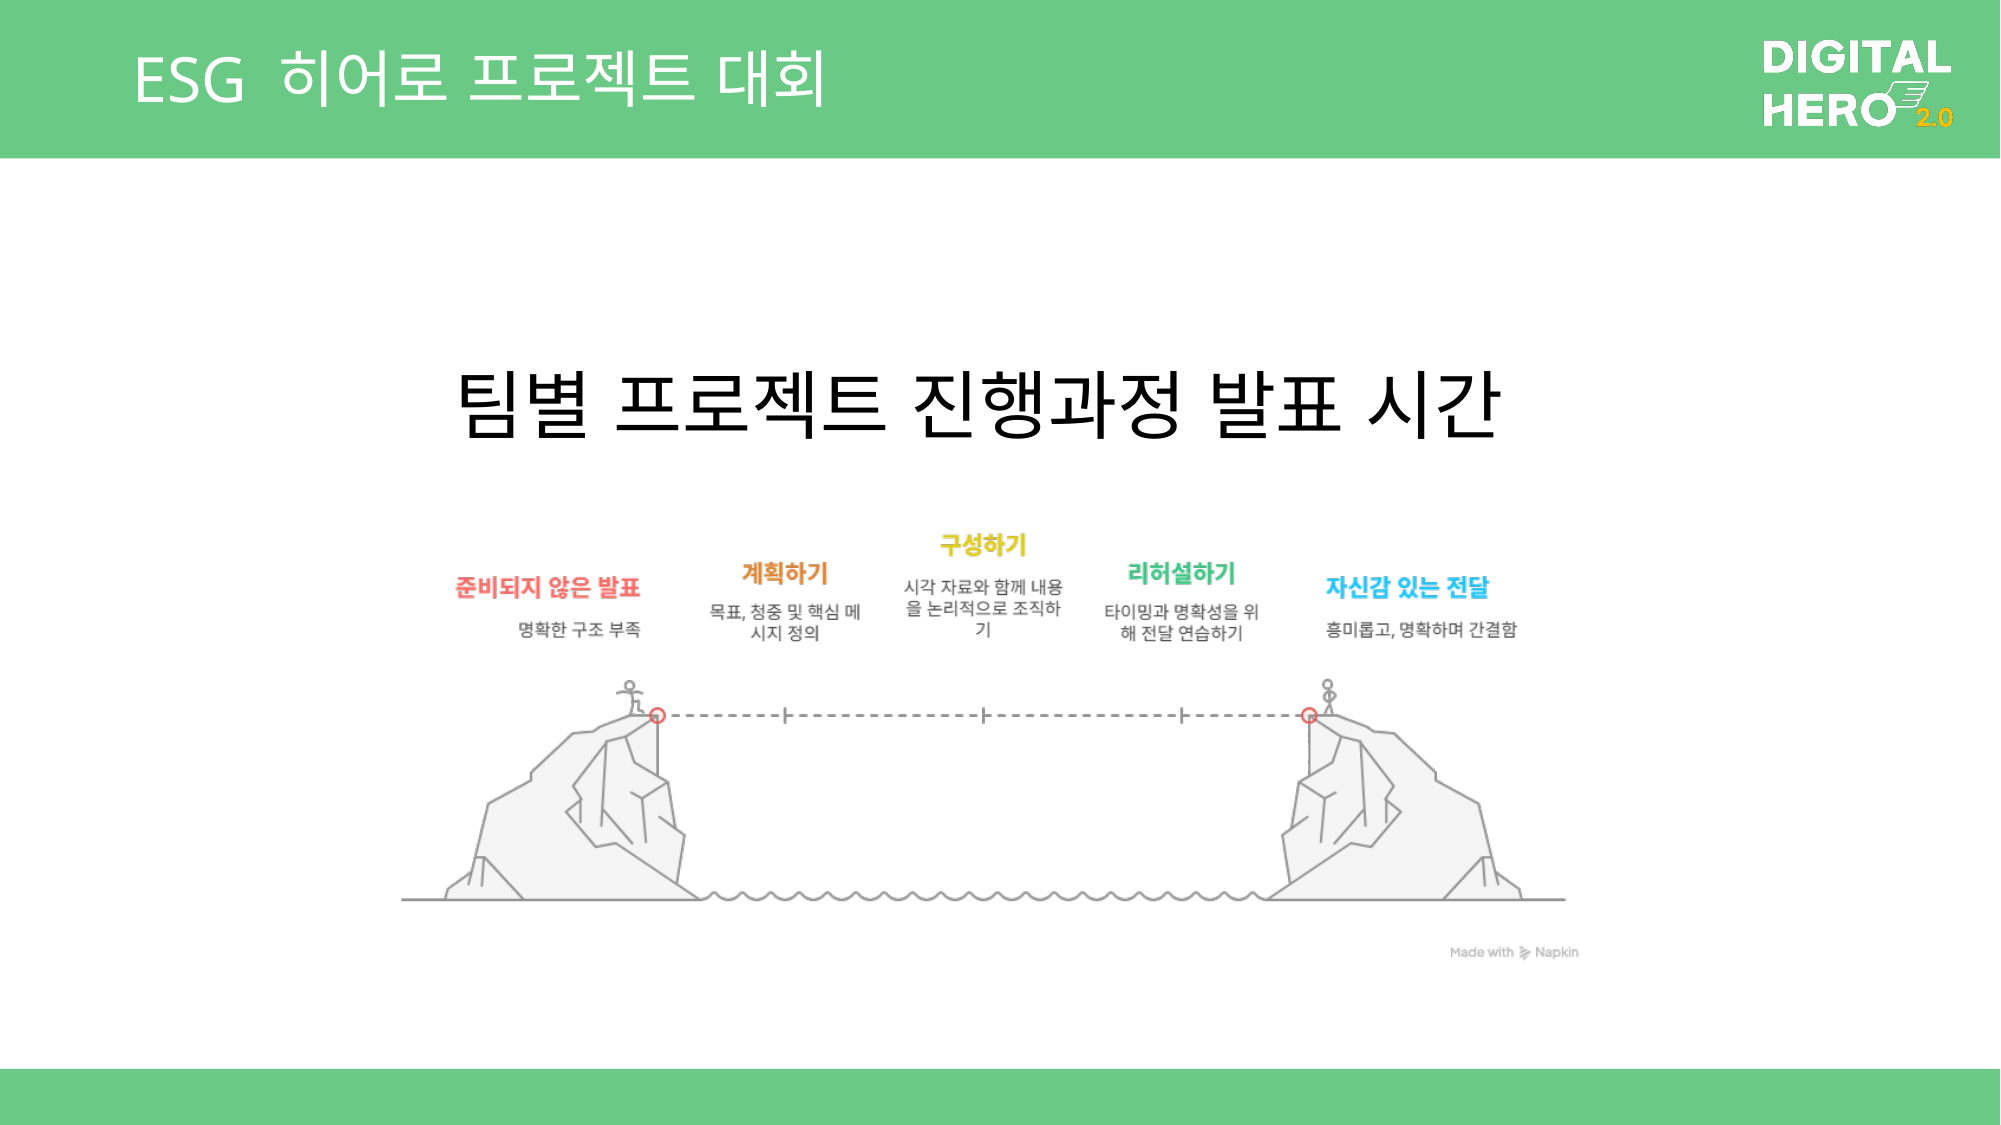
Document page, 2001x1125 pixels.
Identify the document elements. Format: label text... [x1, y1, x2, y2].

picture [1754, 23, 1967, 146]
picture [360, 504, 1600, 985]
title ESG 히어로 프로젝트 대회 [117, 33, 1843, 132]
text_box 팀별 프로젝트 진행과정 발표 시간 [117, 287, 1843, 387]
